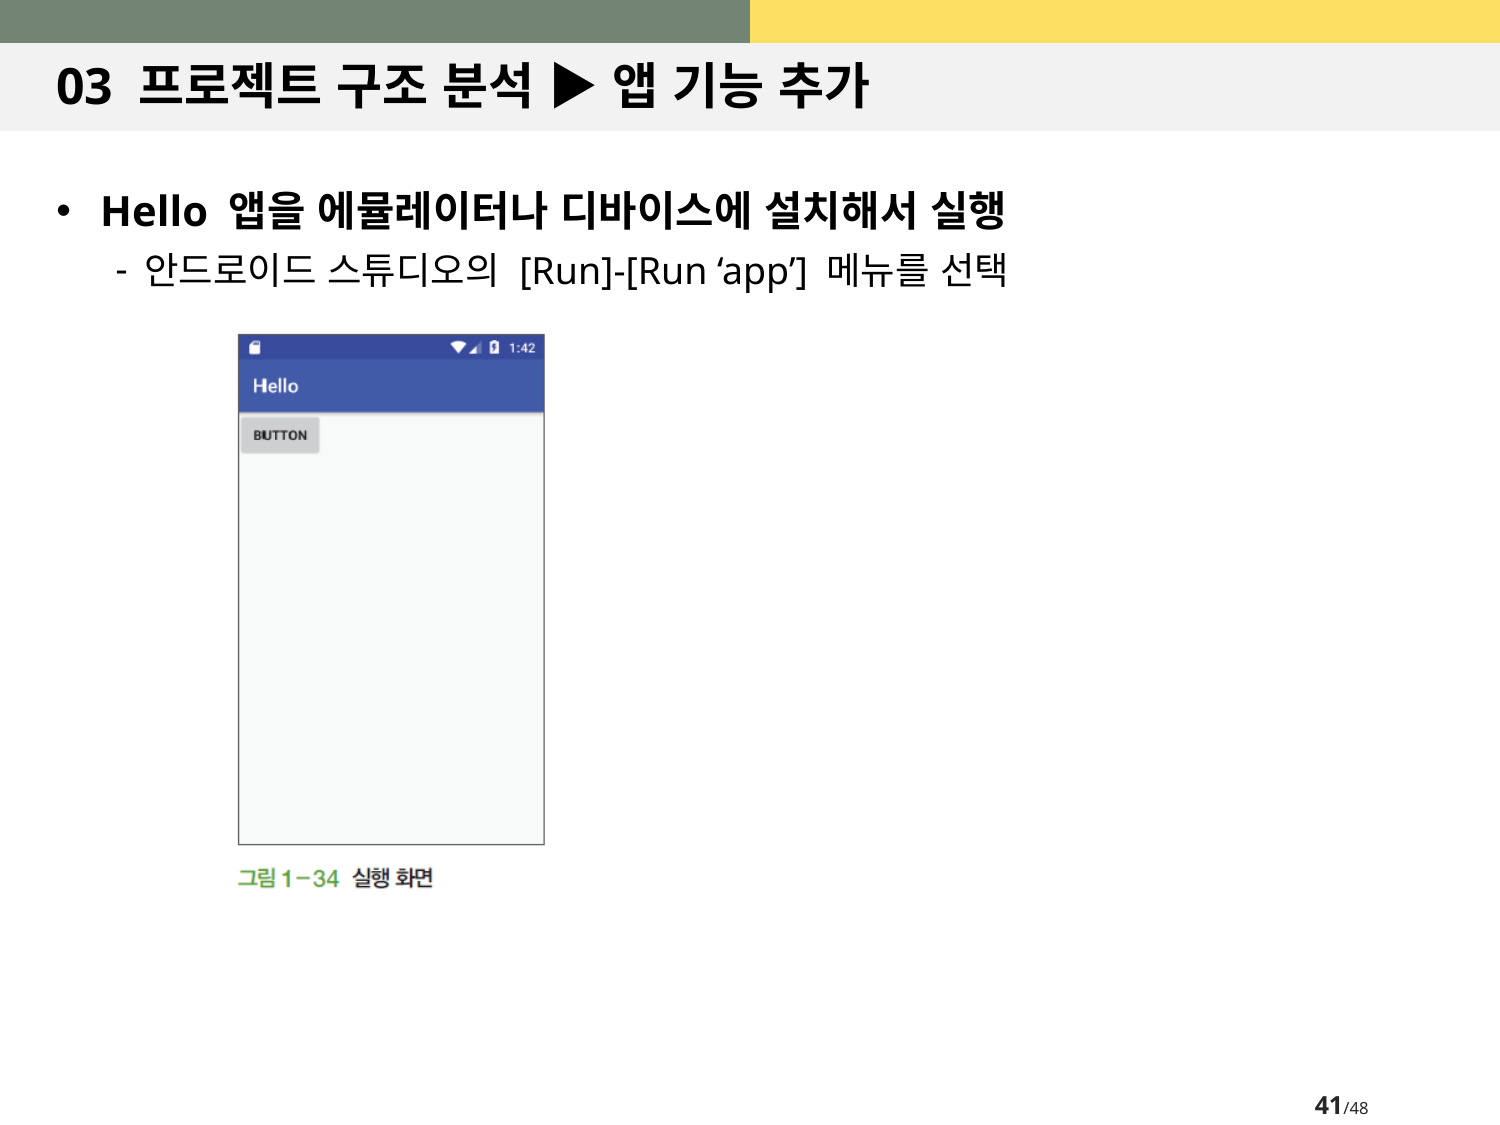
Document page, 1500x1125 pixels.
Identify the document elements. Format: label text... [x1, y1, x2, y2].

list Hello 앱을 에뮬레이터나 디바이스에 설치해서 실행 안드로이드 스튜디오의 [Run]-[Run ‘app’] 메뉴를 선택 [41, 172, 1459, 1048]
picture [222, 322, 582, 903]
title 03 프로젝트 구조 분석 ▶ 앱 기능 추가 [41, 42, 1459, 128]
